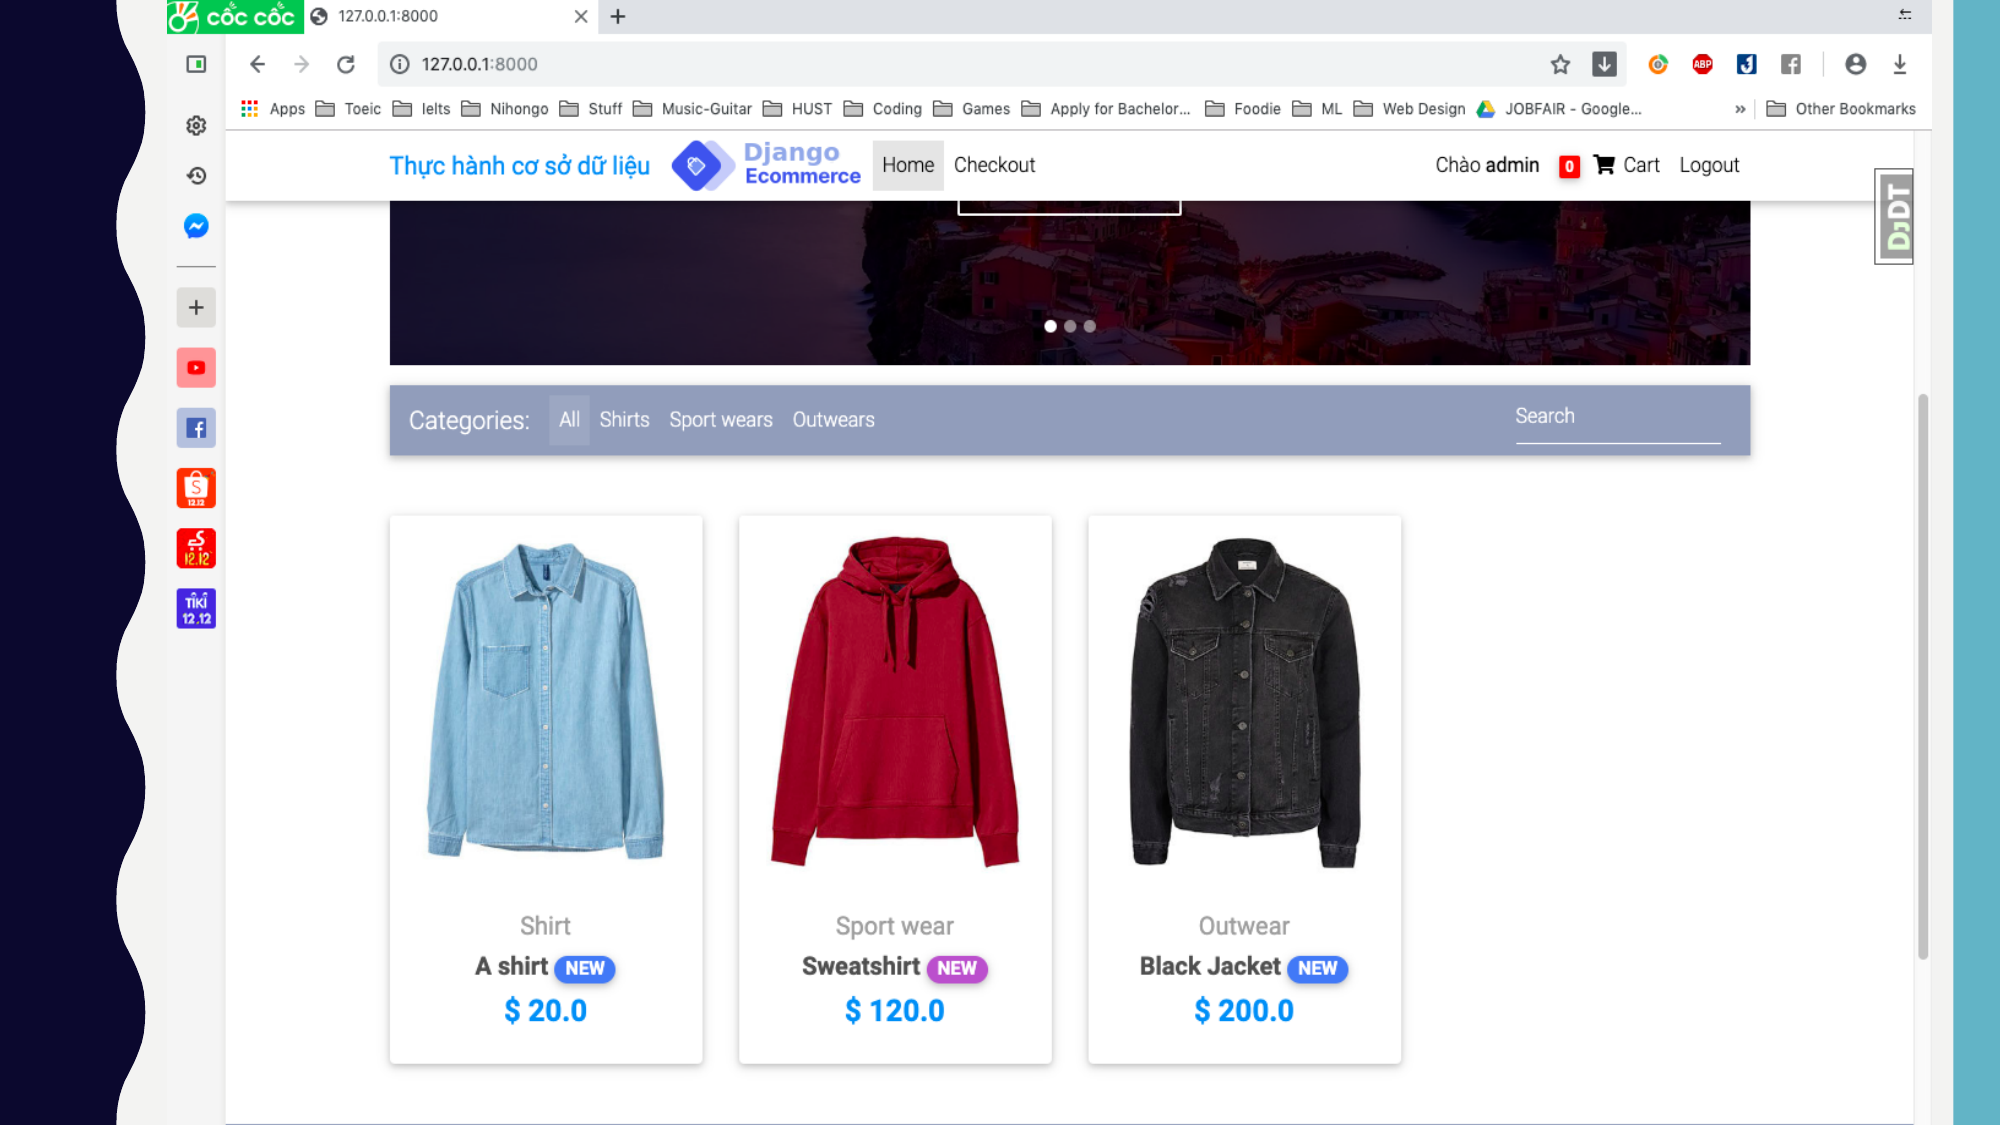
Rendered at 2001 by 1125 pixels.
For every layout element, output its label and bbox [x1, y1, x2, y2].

picture [166, 0, 1932, 1125]
